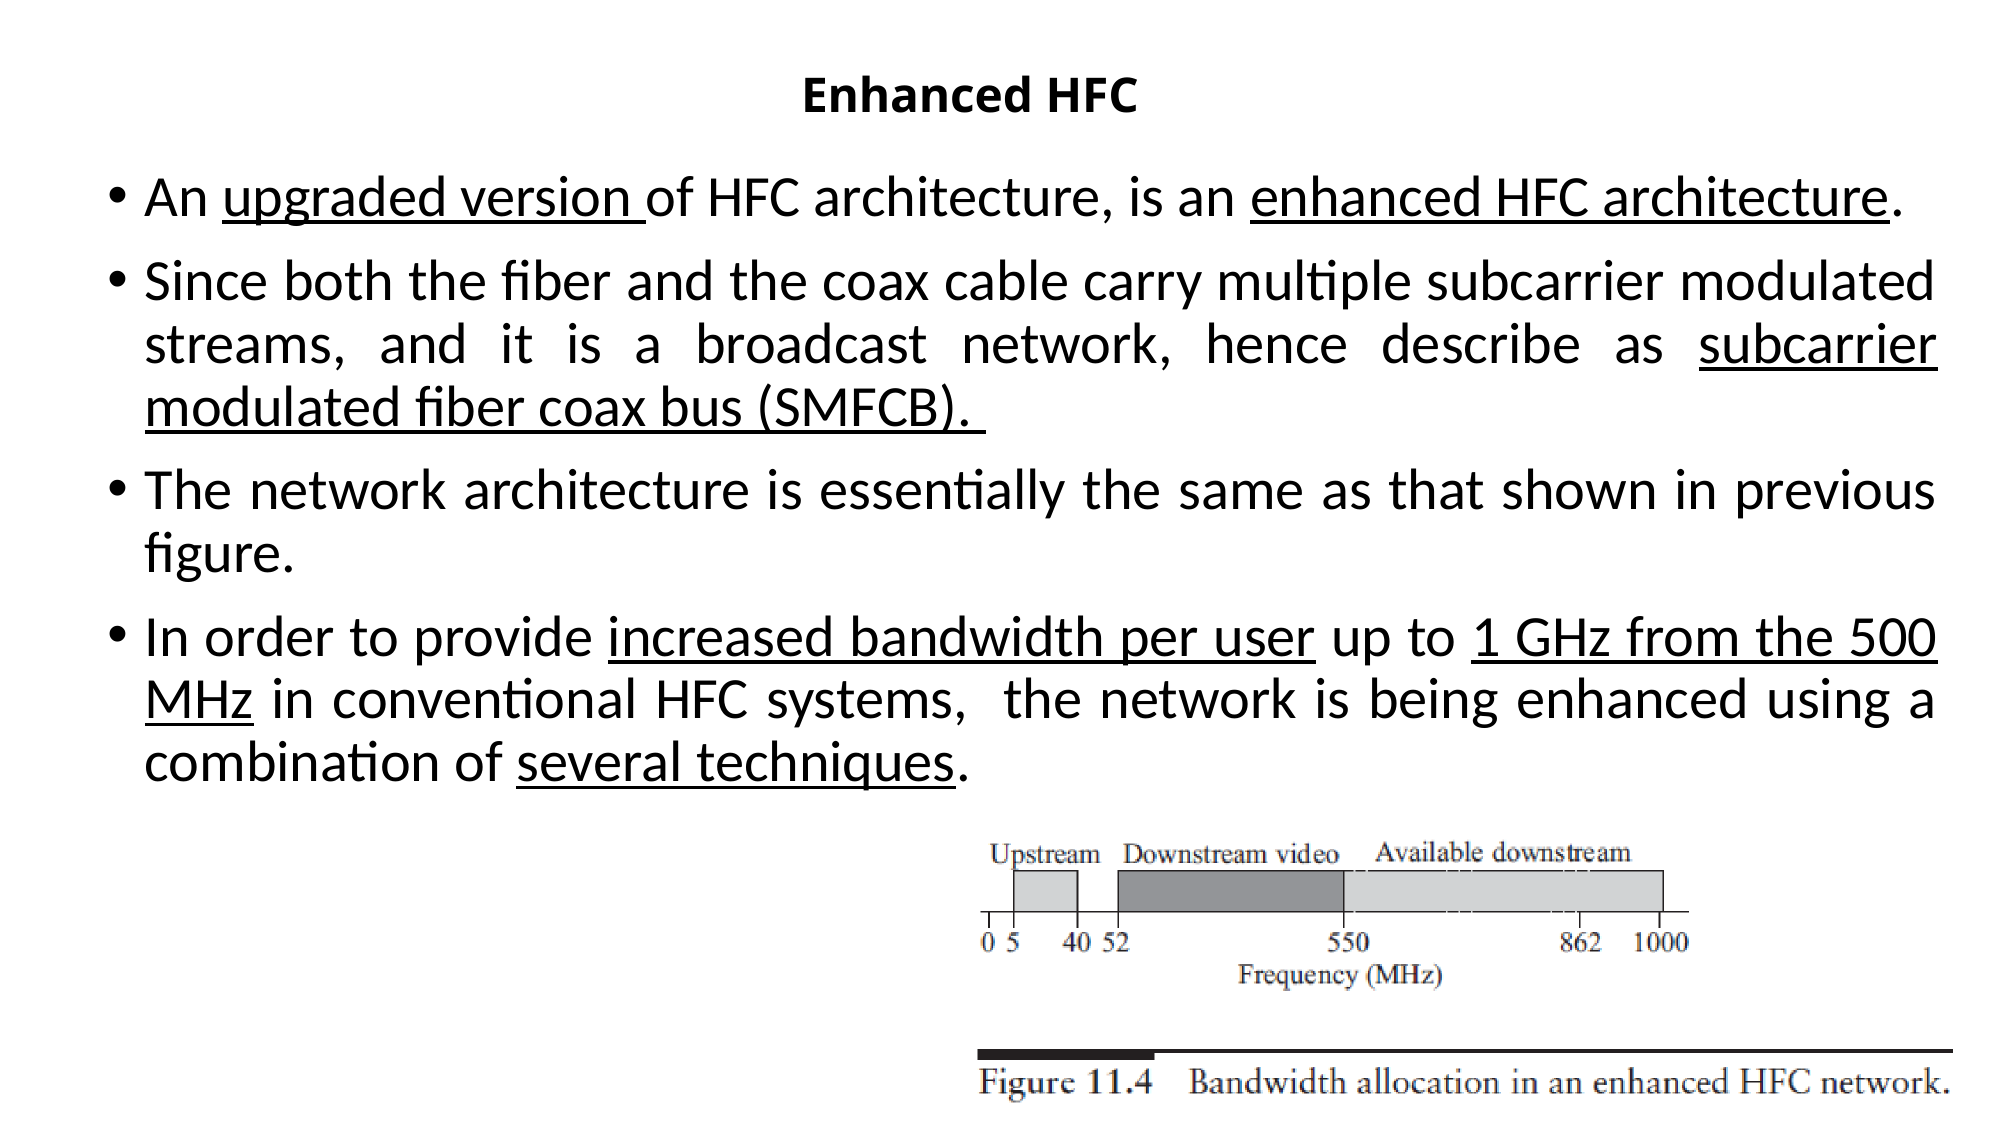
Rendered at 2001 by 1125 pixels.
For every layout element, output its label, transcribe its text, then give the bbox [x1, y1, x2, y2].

picture [954, 820, 1953, 1111]
list An upgraded version of HFC architecture, is an enhanced HFC architecture. Since both the fiber and the coax cable carry multiple subcarrier modulated streams, and it is a broadcast network, hence describe as subcarrier modulated fiber coax bus (SMFCB). The network architecture is essentially the same as that shown in previous figure. In order to provide increased bandwidth per user up to 1 GHz from the 500 MHz in conventional HFC systems, the network is being enhanced using a combination of several techniques. [92, 158, 1953, 1125]
title Enhanced HFC [294, 63, 1645, 131]
